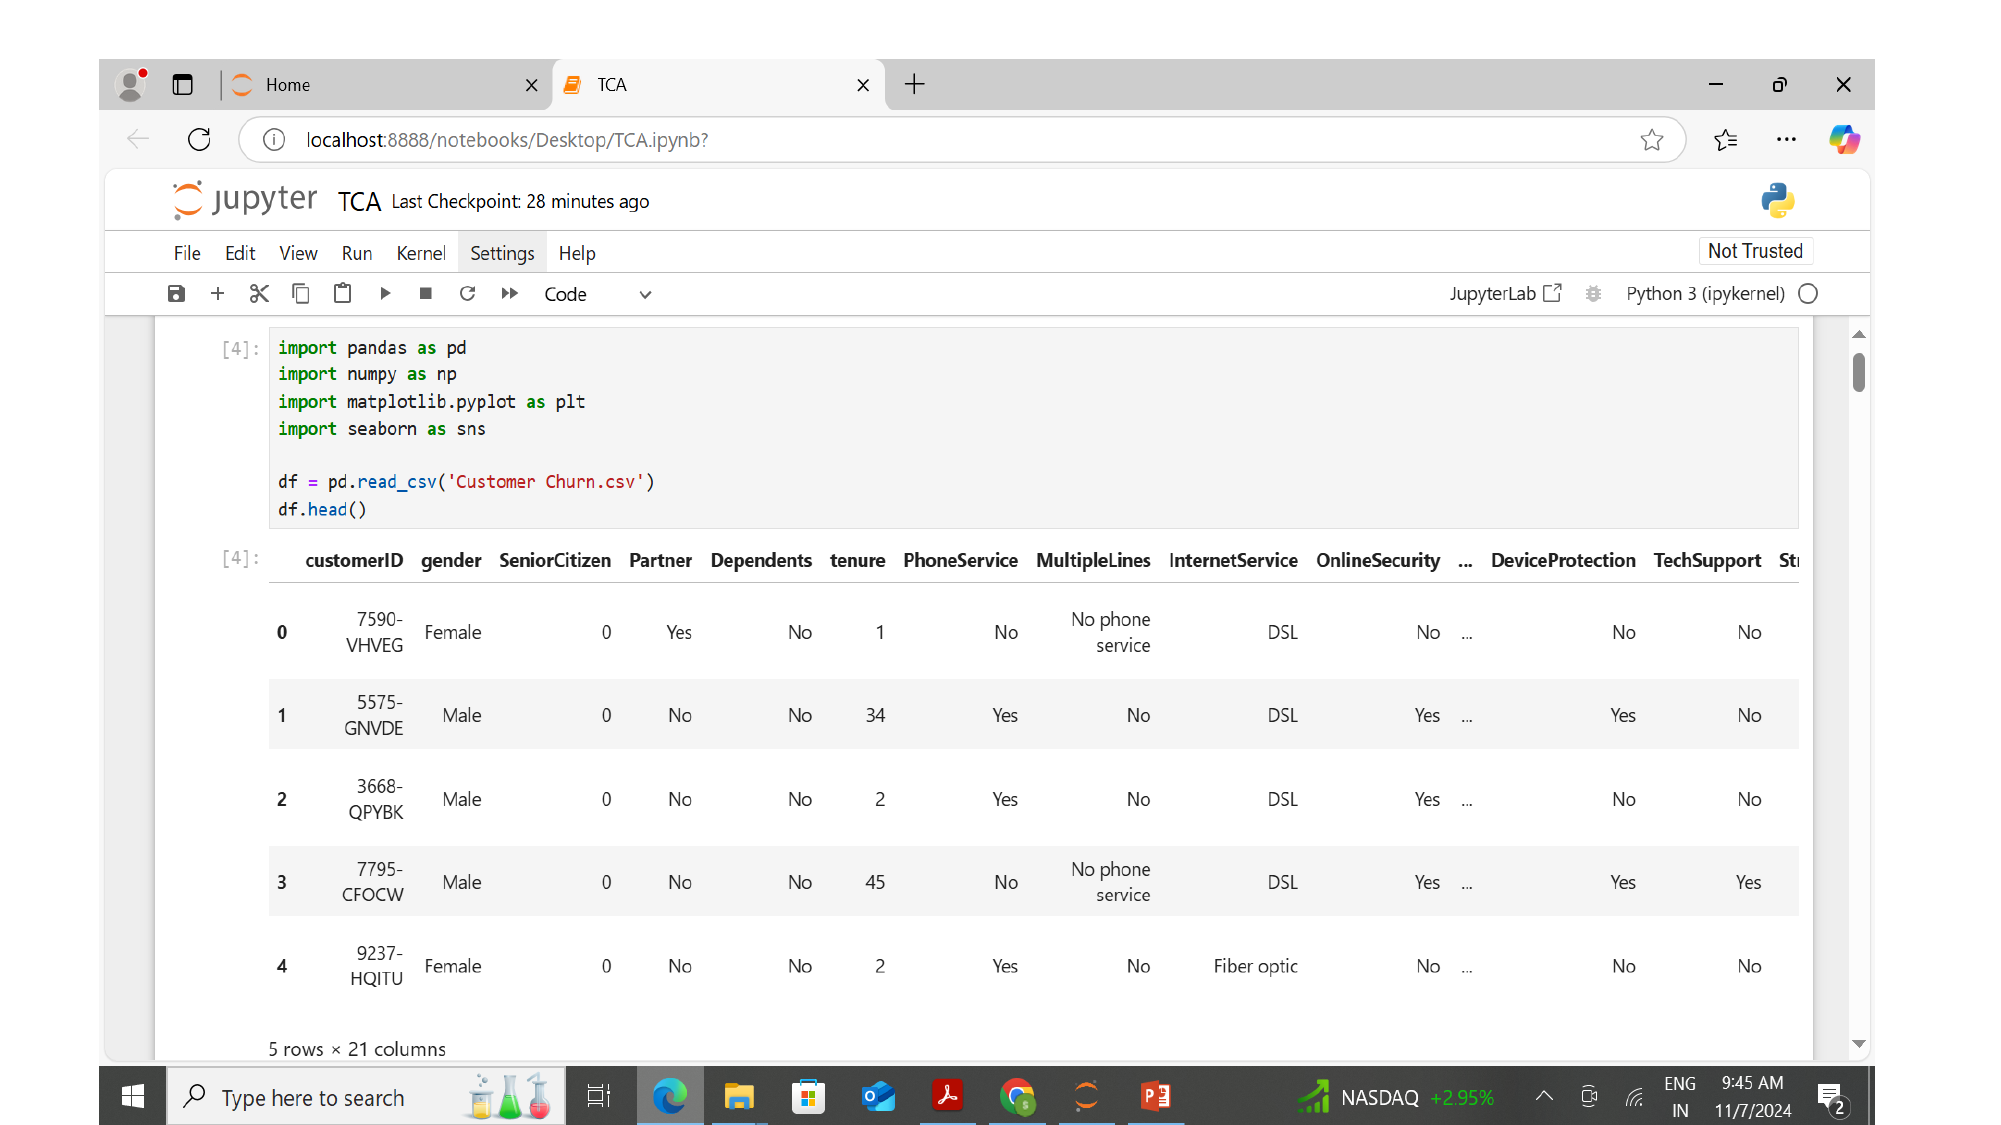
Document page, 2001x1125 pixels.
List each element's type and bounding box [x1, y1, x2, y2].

list [99, 59, 1875, 1125]
